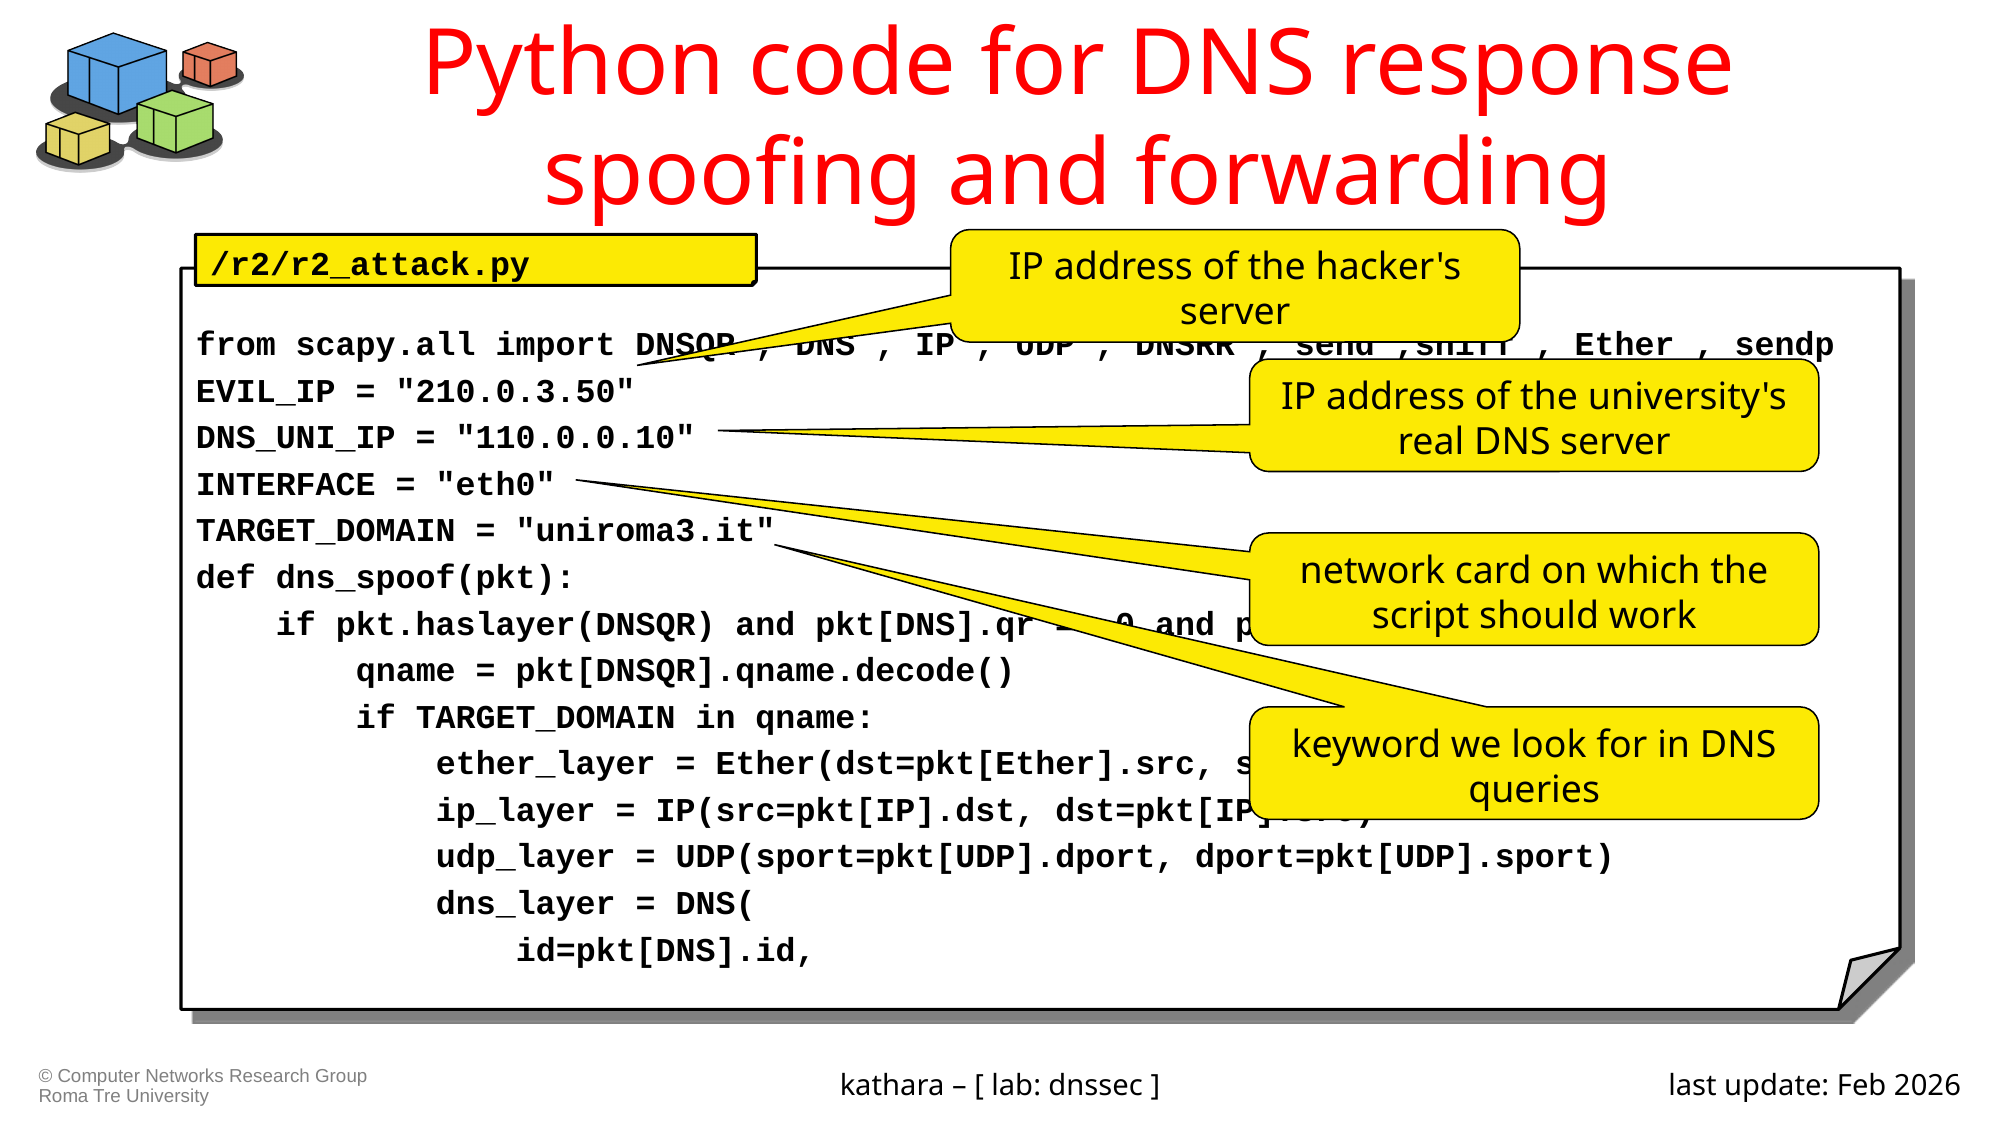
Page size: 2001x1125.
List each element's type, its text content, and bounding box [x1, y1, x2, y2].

picture [36, 32, 244, 173]
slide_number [1519, 1058, 1977, 1114]
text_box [180, 234, 1901, 1010]
title Python code for DNS response spoofing and forwarding [257, 19, 1900, 207]
footer kathara – [ lab: dnssec ] [511, 1058, 1489, 1114]
